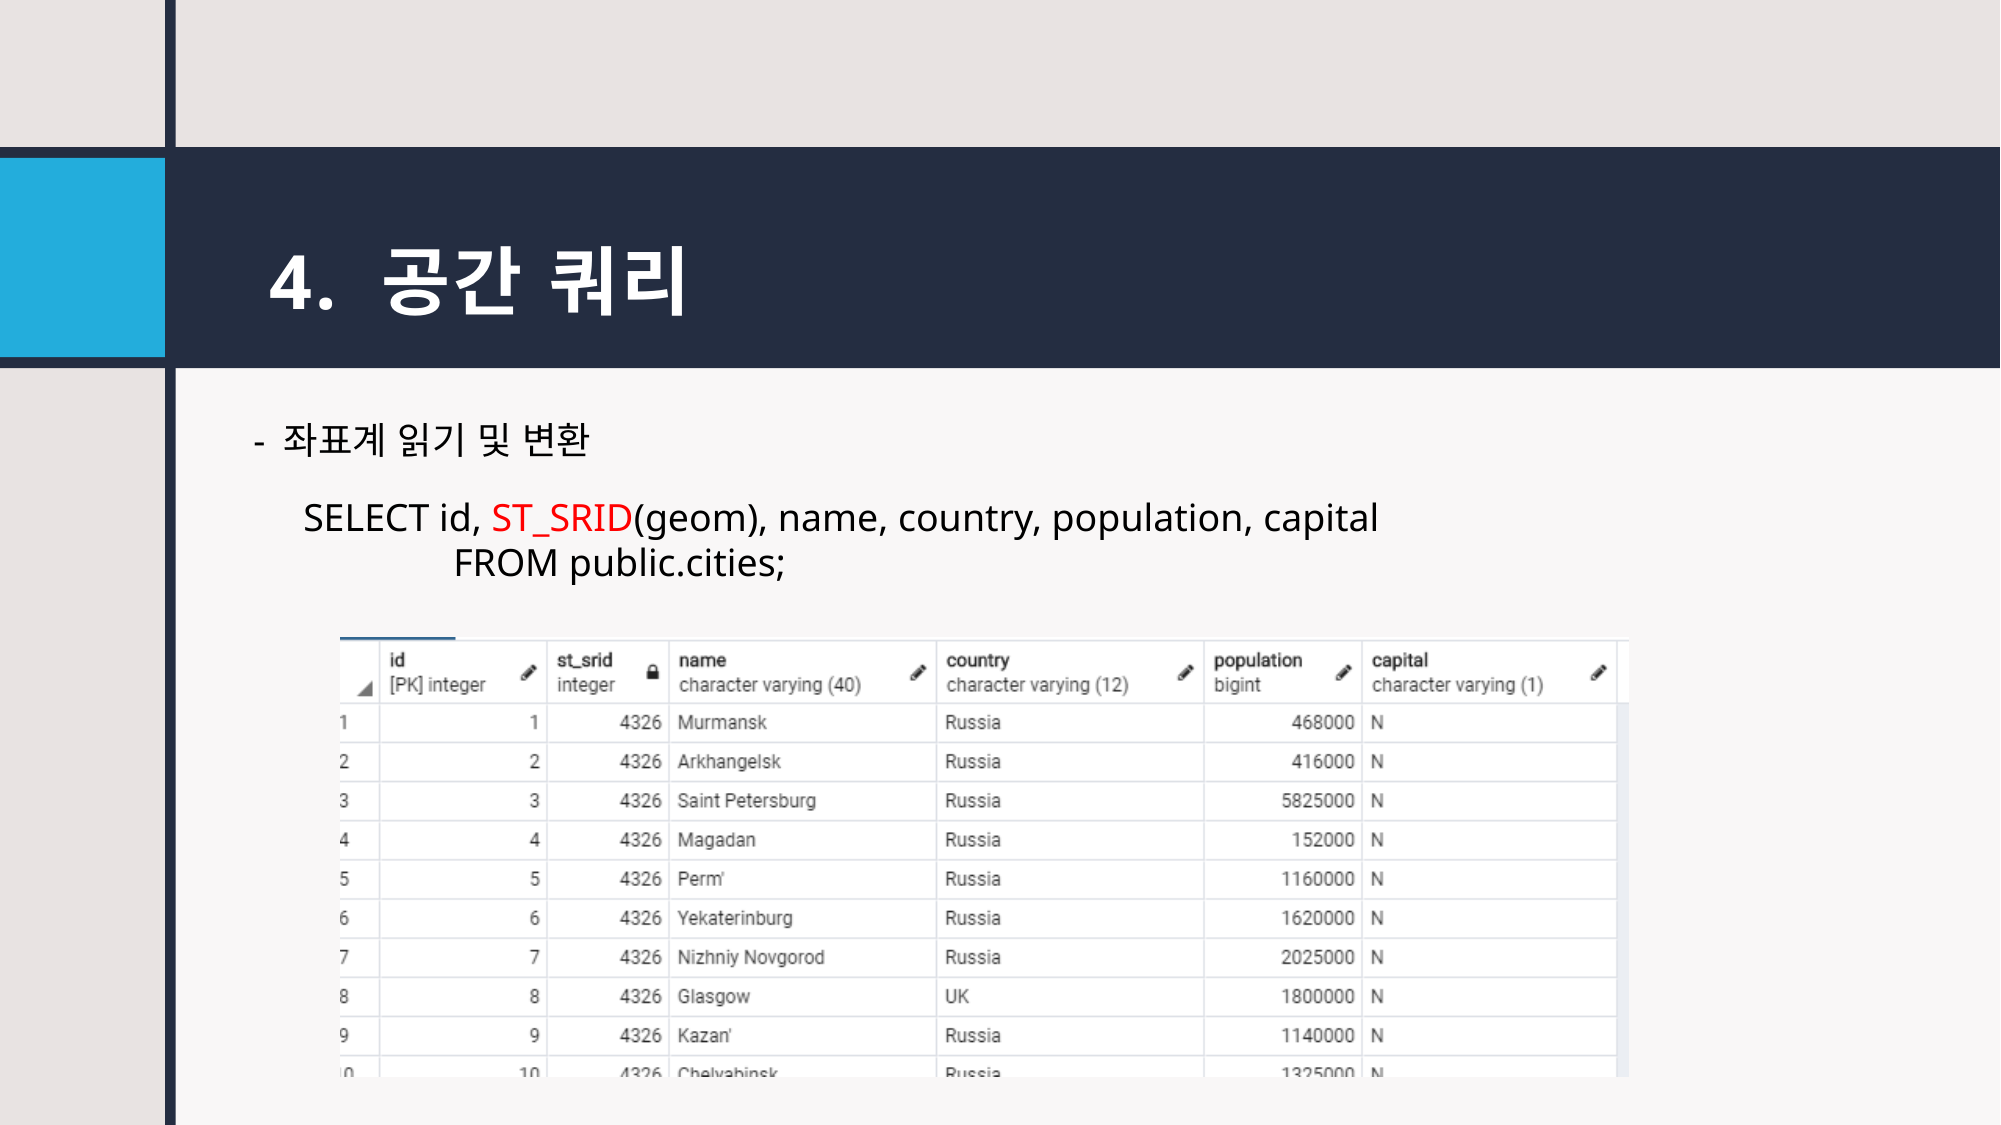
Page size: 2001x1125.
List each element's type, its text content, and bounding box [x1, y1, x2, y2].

text_box [0, 369, 164, 1125]
picture [340, 636, 1629, 1077]
text_box - 좌표계 읽기 및 변환 [238, 364, 1983, 470]
text_box [177, 369, 2000, 1125]
text_box [177, 146, 2000, 369]
title 4. 공간 쿼리 [251, 171, 1895, 341]
text_box [0, 157, 164, 358]
text_box [0, 0, 164, 146]
text_box [0, 146, 164, 157]
text_box SELECT id, ST_SRID(geom), name, country, population, capital FROM public.cities; [288, 487, 1687, 592]
text_box [164, 0, 177, 1125]
text_box [0, 358, 164, 369]
text_box [177, 0, 2000, 146]
